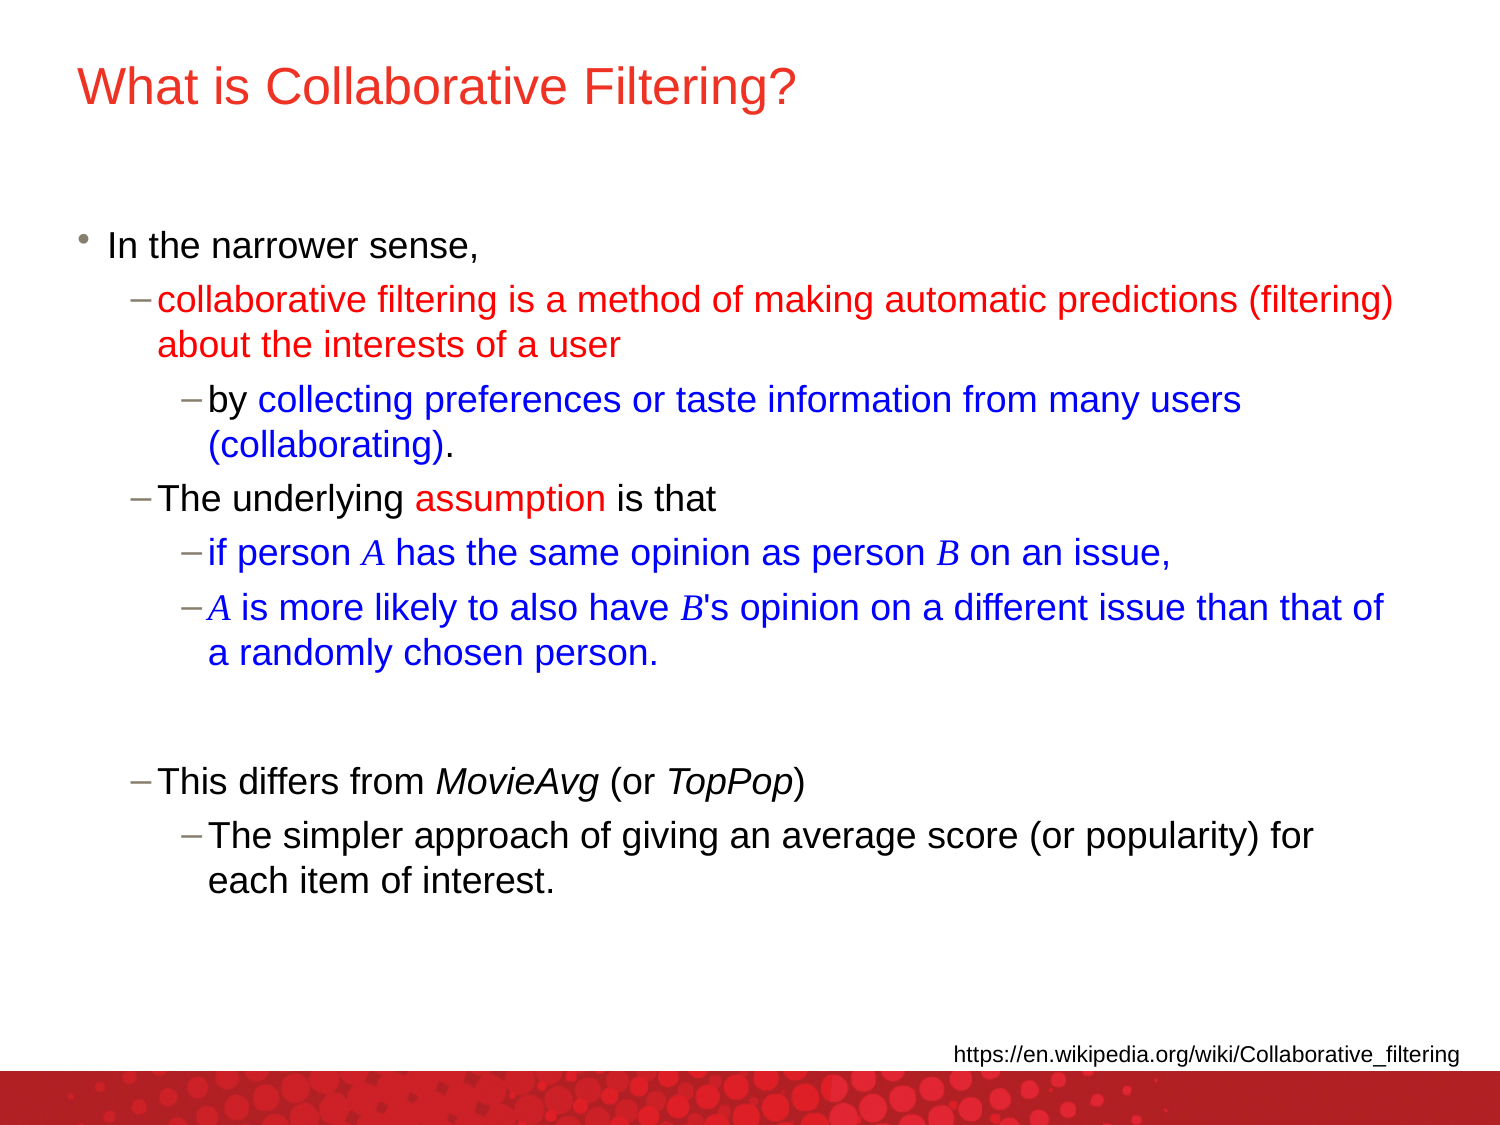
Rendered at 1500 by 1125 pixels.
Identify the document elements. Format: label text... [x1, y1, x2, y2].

list In the narrower sense, collaborative filtering is a method of making automatic predictions (filtering) about the interests of a user by collecting preferences or taste information from many users (collaborating). The underlying assumption is that if person A has the same opinion as person B on an issue, A is more likely to also have B's opinion on a different issue than that of a randomly chosen person. This differs from MovieAvg (or TopPop) The simpler approach of giving an average score (or popularity) for each item of interest. [62, 213, 1413, 1012]
picture [0, 1071, 1500, 1125]
title What is Collaborative Filtering? [62, 45, 1413, 197]
text_box https://en.wikipedia.org/wiki/Collaborative_filtering [938, 1032, 1500, 1075]
